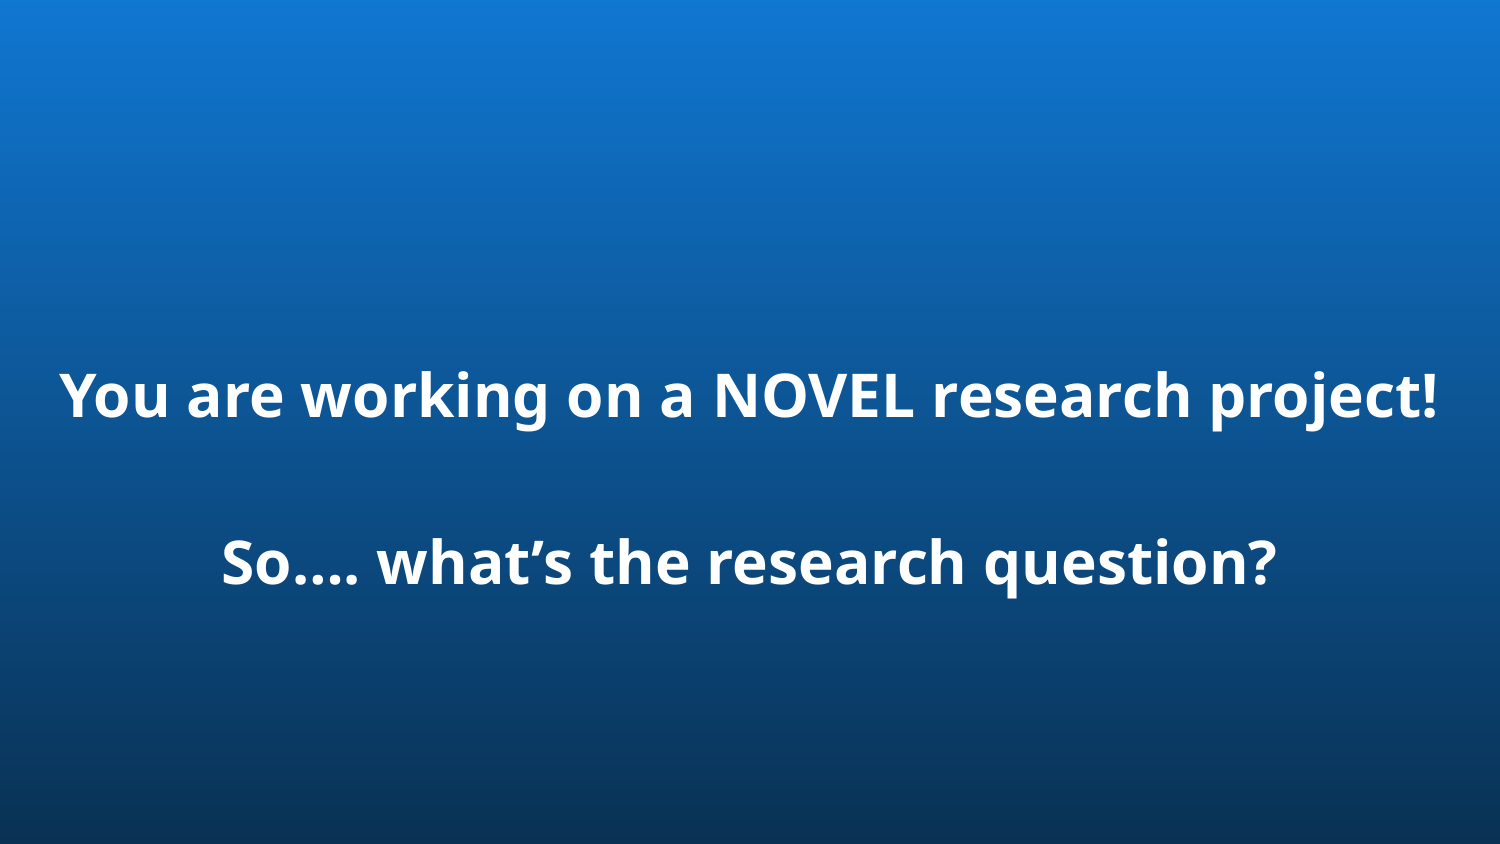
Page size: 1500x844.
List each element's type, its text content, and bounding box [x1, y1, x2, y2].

title You are working on a NOVEL research project! So…. what’s the research question? [0, 500, 1500, 612]
